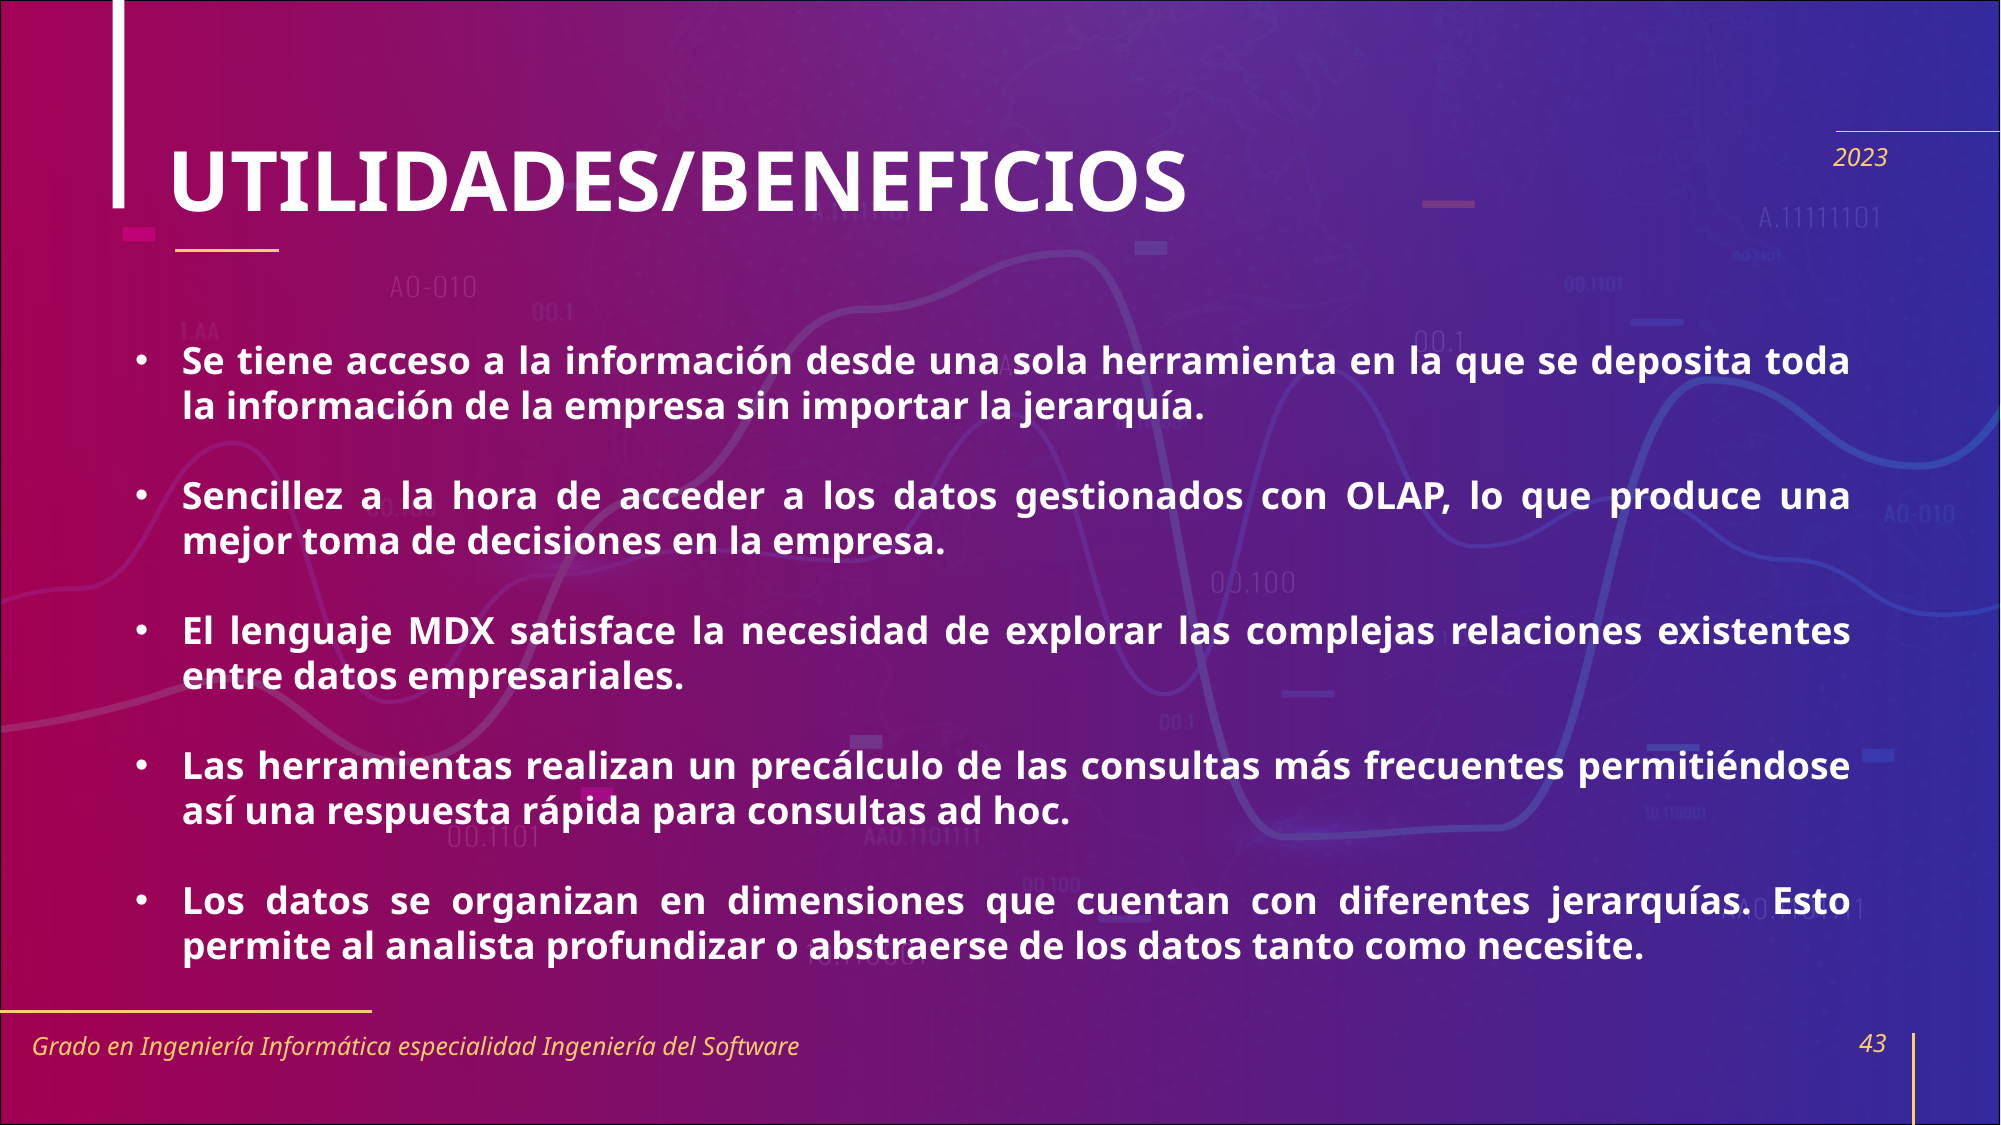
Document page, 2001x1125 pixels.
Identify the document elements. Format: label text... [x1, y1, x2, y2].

list 2023 [1818, 137, 1919, 192]
footer Grado en Ingeniería Informática especialidad Ingeniería del Software [16, 1015, 821, 1075]
text_box Se tiene acceso a la información desde una sola herramienta en la que se deposita toda la información de la empresa sin importar la jerarquía. Sencillez a la hora de acceder a los datos gestionados con OLAP, lo que produce una mejor toma de decisiones en la empresa. El lenguaje MDX satisface la necesidad de explorar las complejas relaciones existentes entre datos empresariales. Las herramientas realizan un precálculo de las consultas más frecuentes permitiéndose así una respuesta rápida para consultas ad hoc. Los datos se organizan en dimensiones que cuentan con diferentes jerarquías. Esto permite al analista profundizar o abstraerse de los datos tanto como necesite. [120, 329, 1869, 975]
title UTILIDADES/BENEFICIOS [152, 75, 1789, 293]
slide_number 43 [1451, 1015, 1902, 1075]
